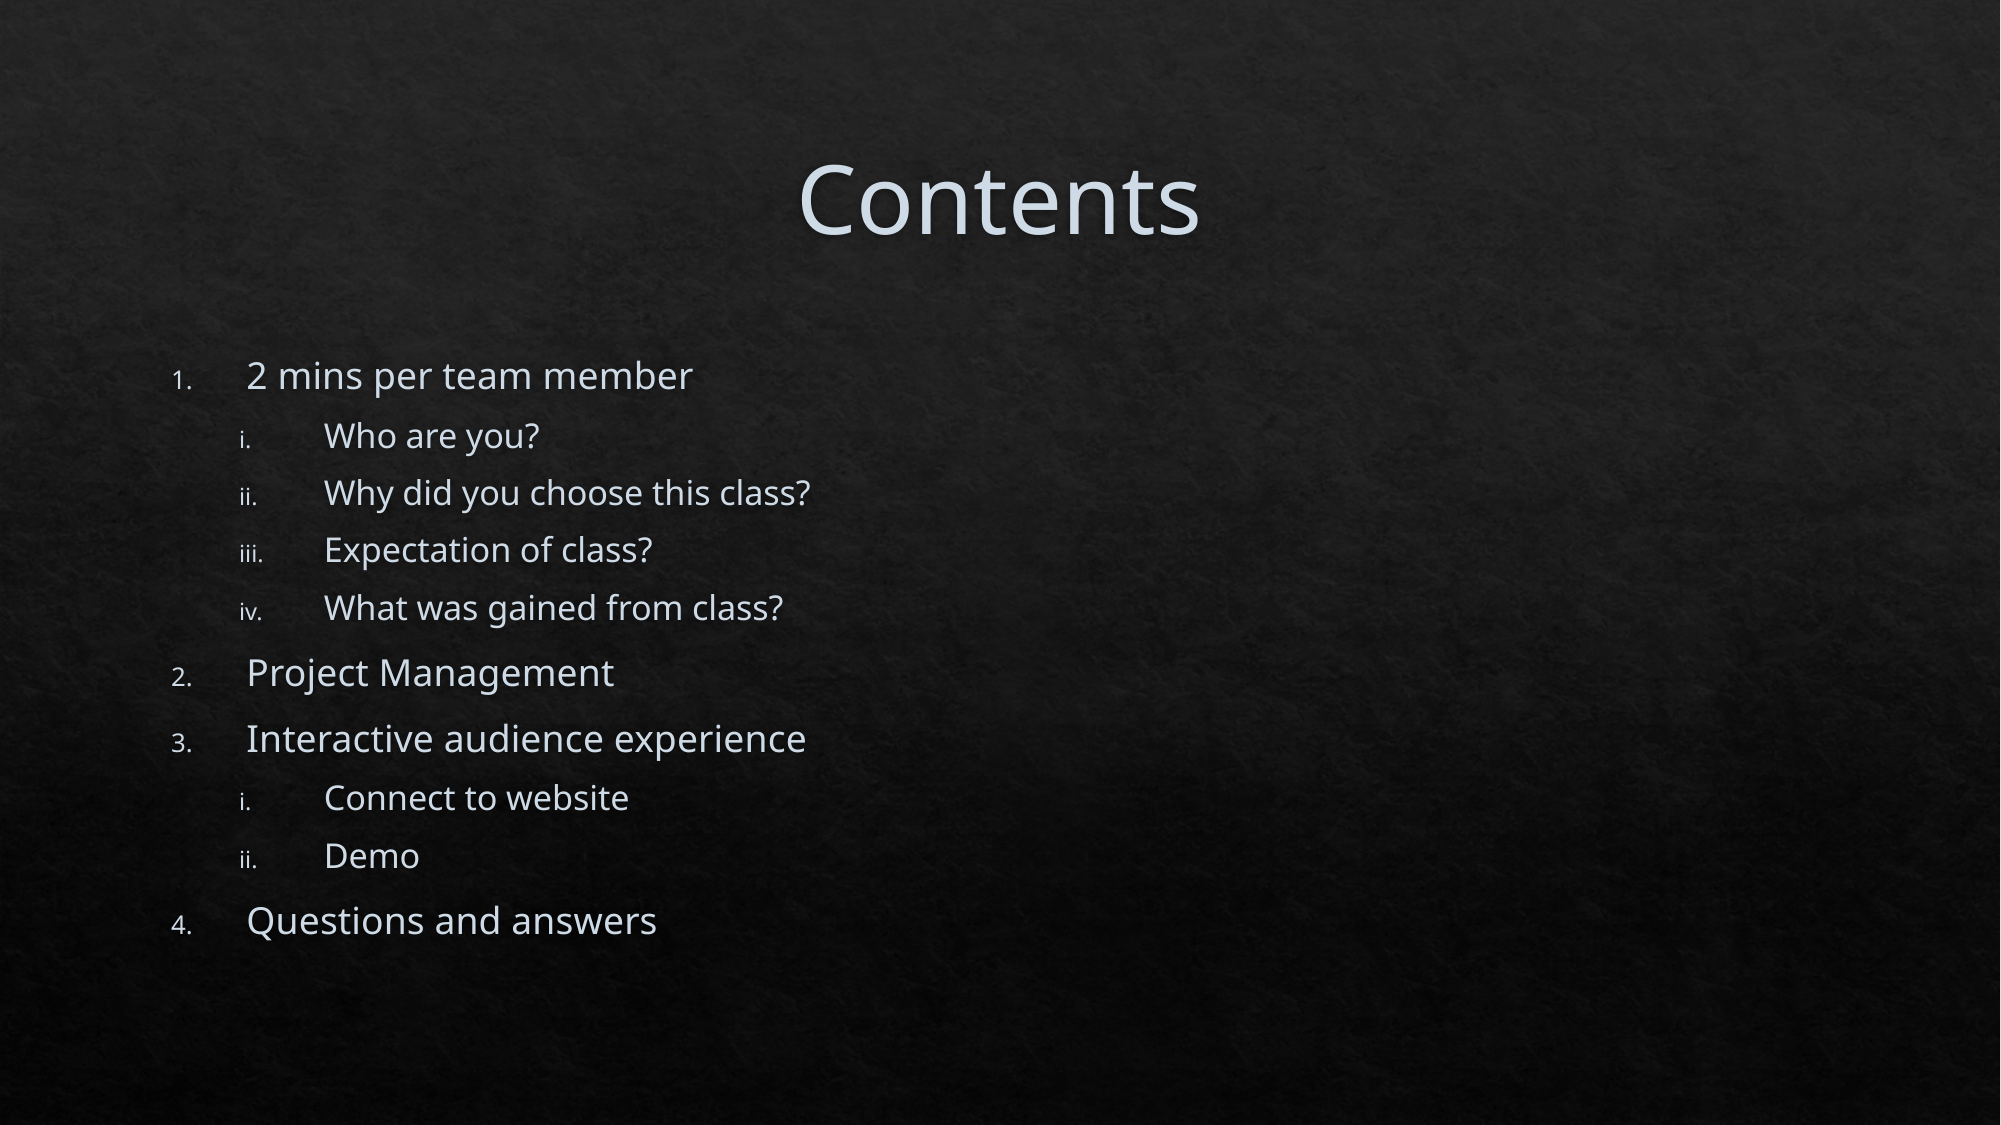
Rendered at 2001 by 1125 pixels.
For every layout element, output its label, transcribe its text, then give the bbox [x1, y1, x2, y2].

title Contents [149, 99, 1849, 307]
list 2 mins per team member Who are you? Why did you choose this class? Expectation of class? What was gained from class? Project Management Interactive audience experience Connect to website Demo Questions and answers [149, 340, 1849, 950]
